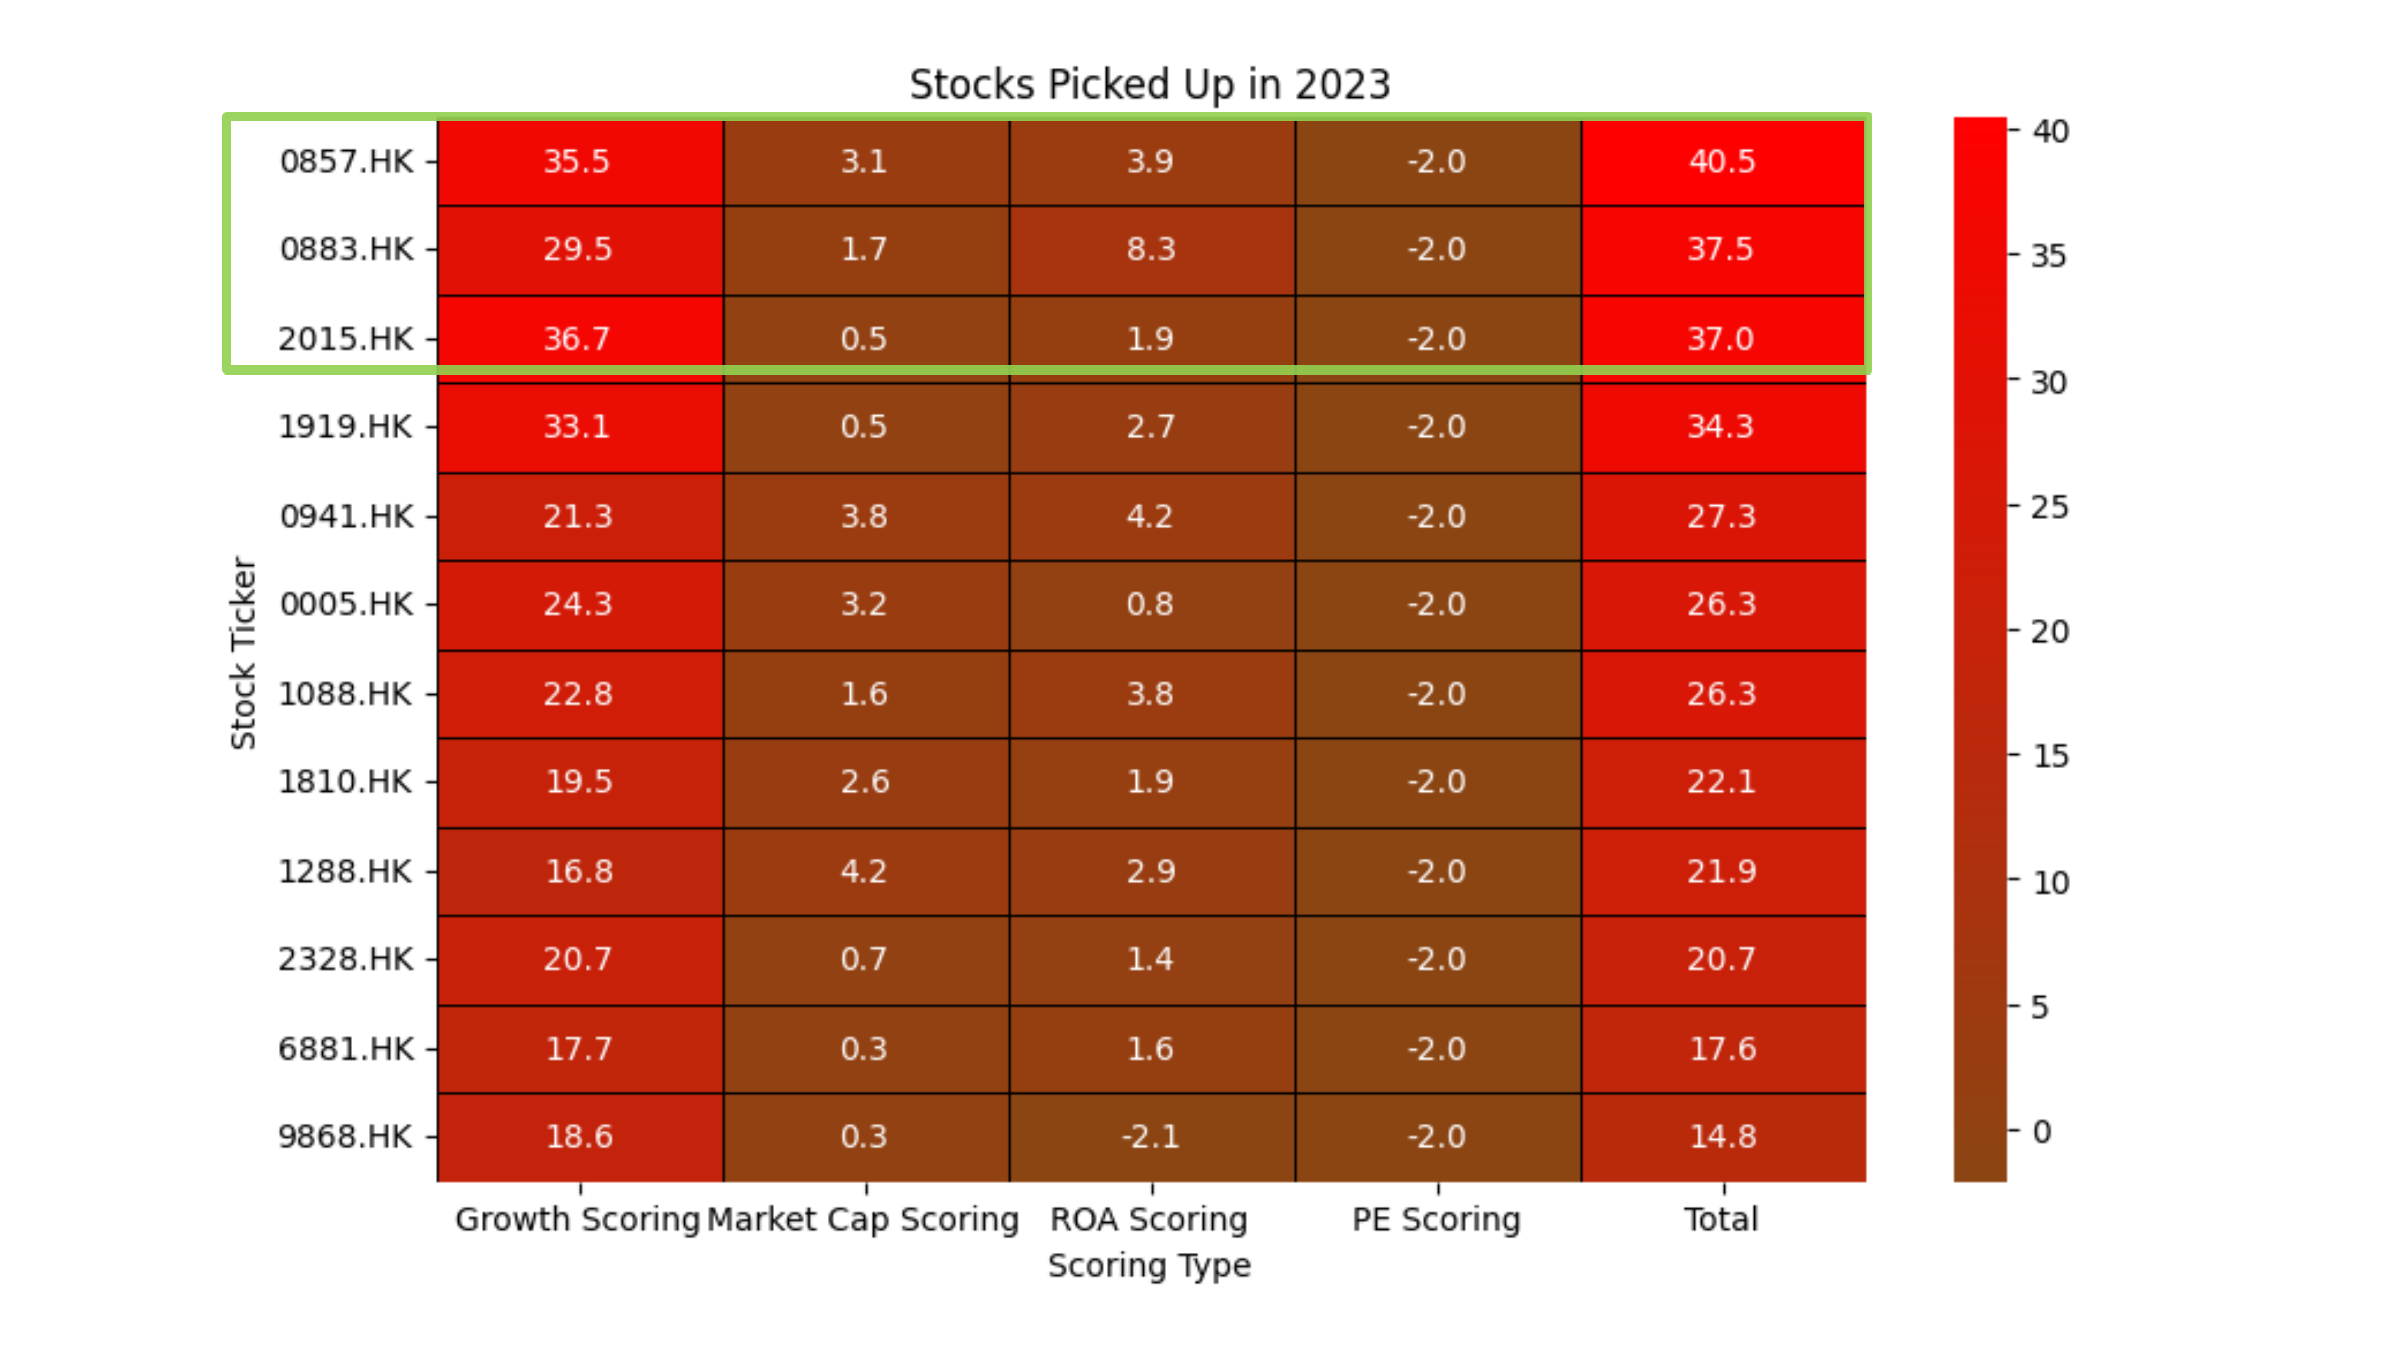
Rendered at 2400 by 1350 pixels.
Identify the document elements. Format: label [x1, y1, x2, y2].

picture [209, 44, 2094, 1306]
